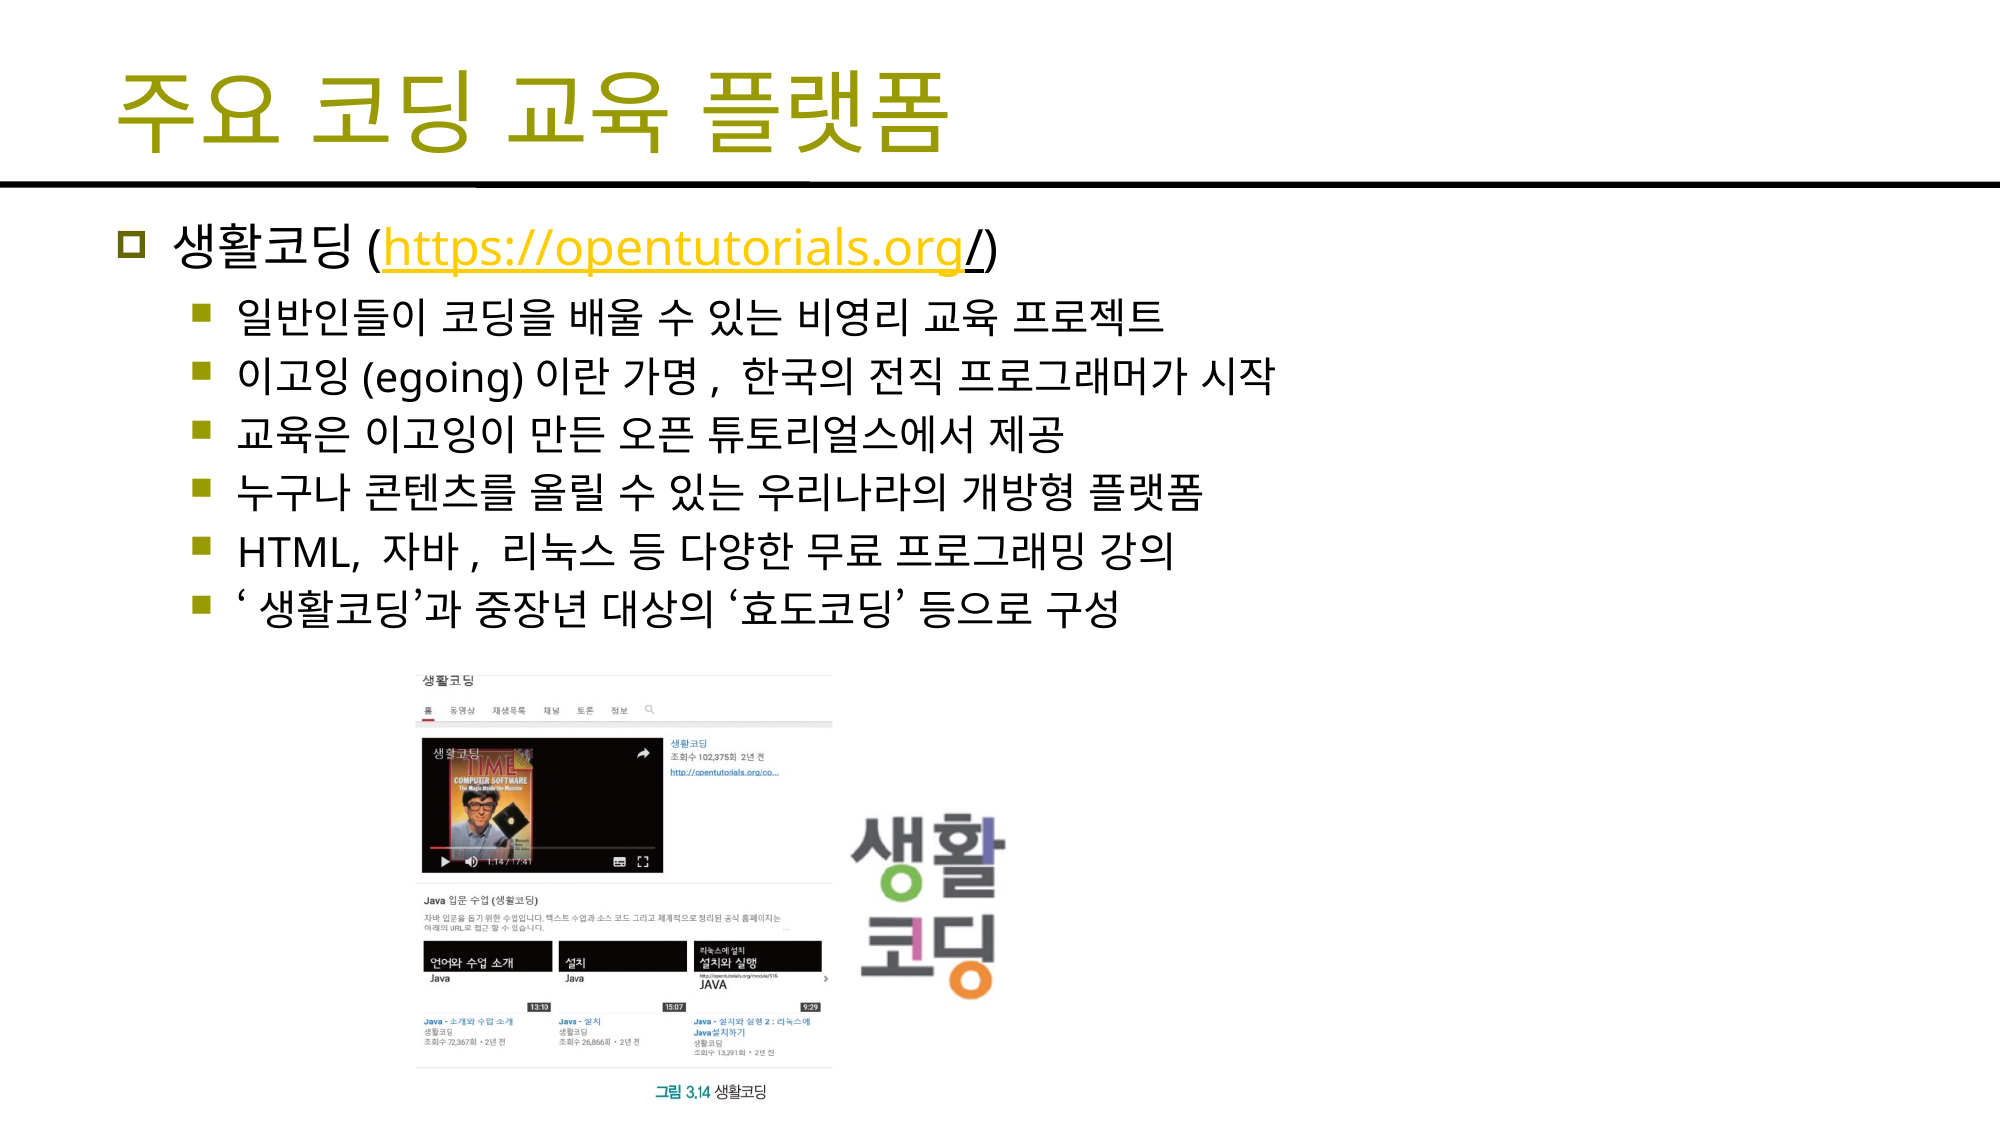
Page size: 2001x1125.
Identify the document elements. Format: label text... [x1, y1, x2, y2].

picture [389, 654, 1040, 1112]
title 주요 코딩 교육 플랫폼 [99, 45, 1900, 173]
list 생활코딩(https://opentutorials.org/) 일반인들이 코딩을 배울 수 있는 비영리 교육 프로젝트 이고잉(egoing)이란 가명, 한국의 전직 프로그래머가 시작 교육은 이고잉이 만든 오픈 튜토리얼스에서 제공 누구나 콘텐츠를 올릴 수 있는 우리나라의 개방형 플랫폼 HTML, 자바, 리눅스 등 다양한 무료 프로그래밍 강의 ‘생활코딩’과 중장년 대상의 ‘효도코딩’ 등으로 구성 [99, 208, 1900, 1006]
